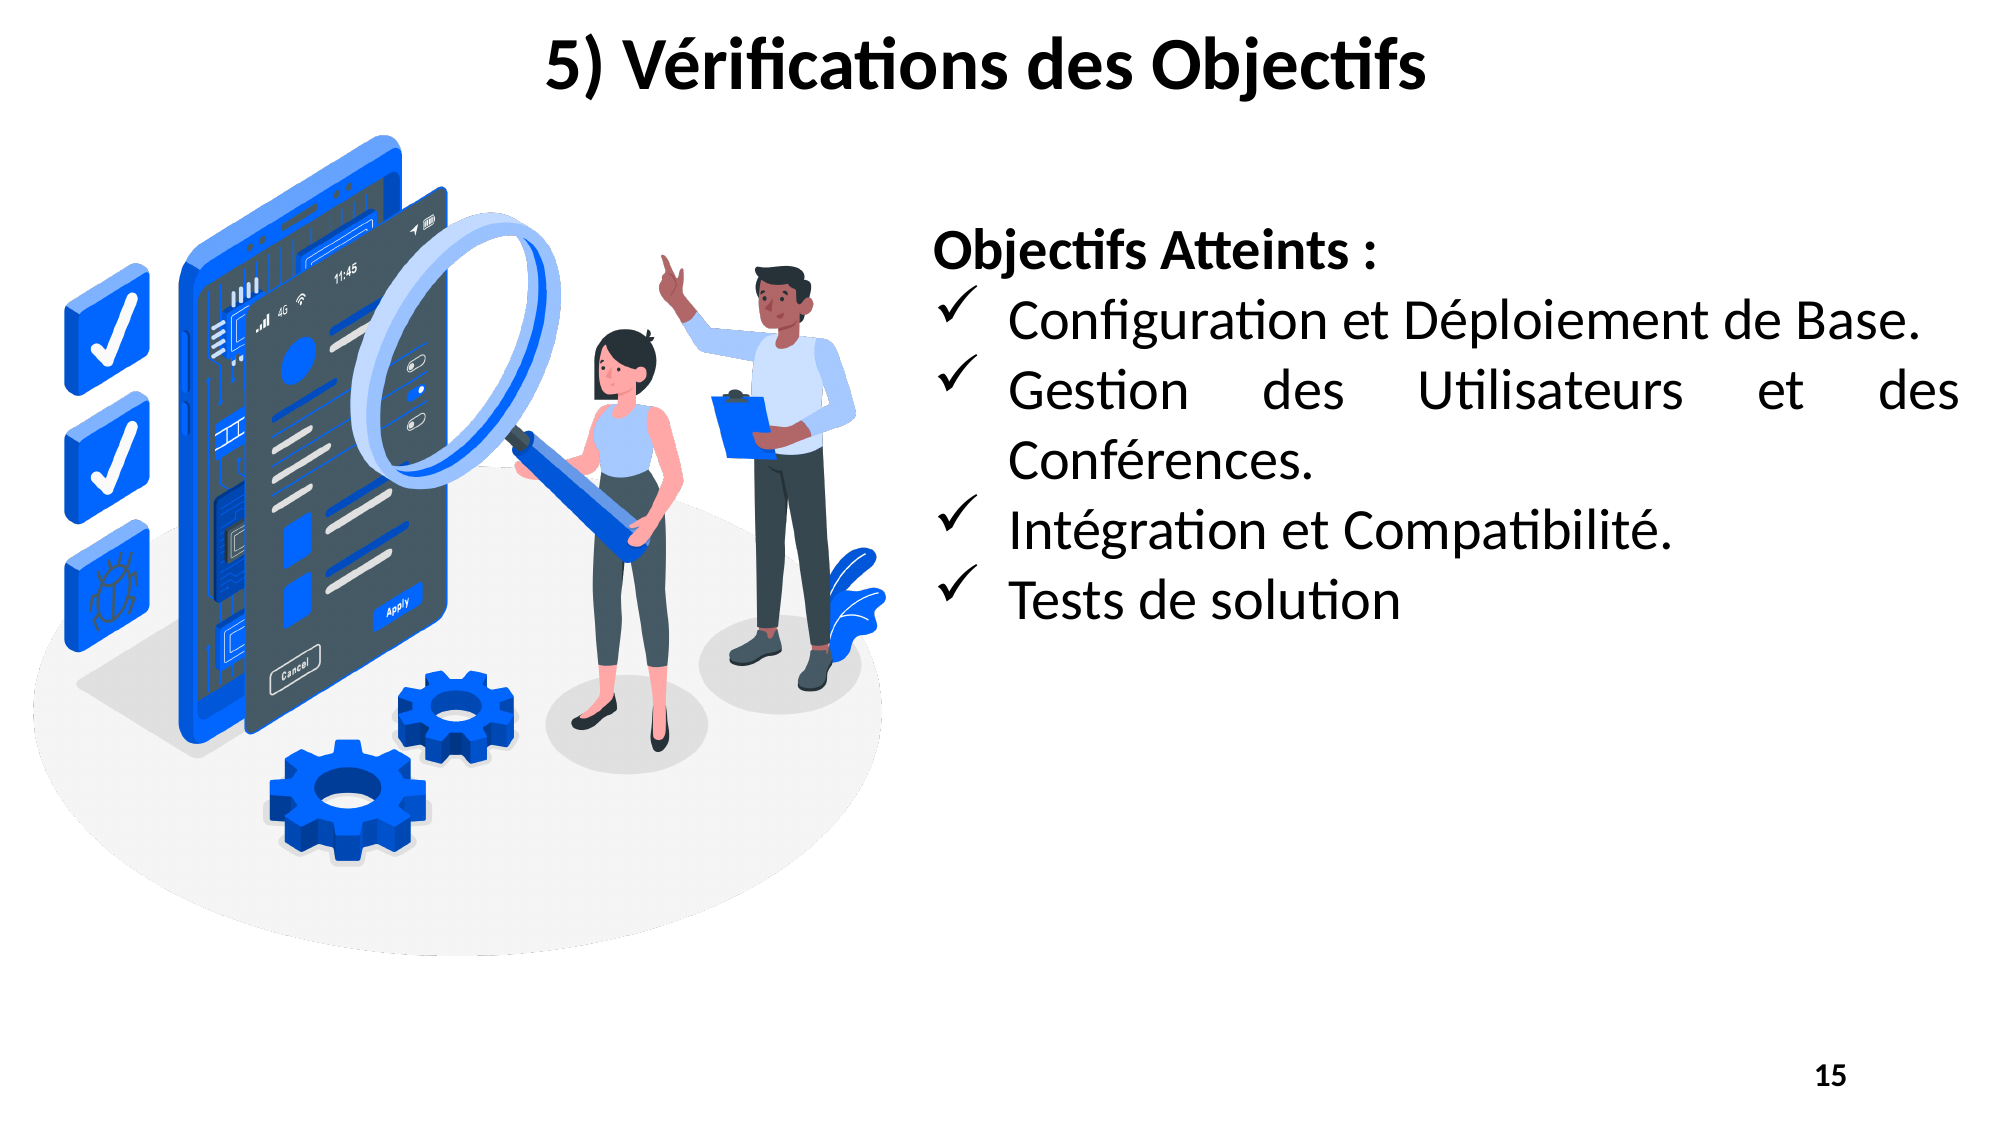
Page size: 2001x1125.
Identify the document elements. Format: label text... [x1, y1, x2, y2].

picture [0, 41, 919, 1017]
text_box 5) Vérifications des Objectifs [529, 17, 1471, 129]
slide_number 15 [1412, 1042, 1863, 1103]
text_box Objectifs Atteints : Configuration et Déploiement de Base. Gestion des Utilisateurs et des Conférences. Intégration et Compatibilité. Tests de solution [919, 203, 1976, 639]
